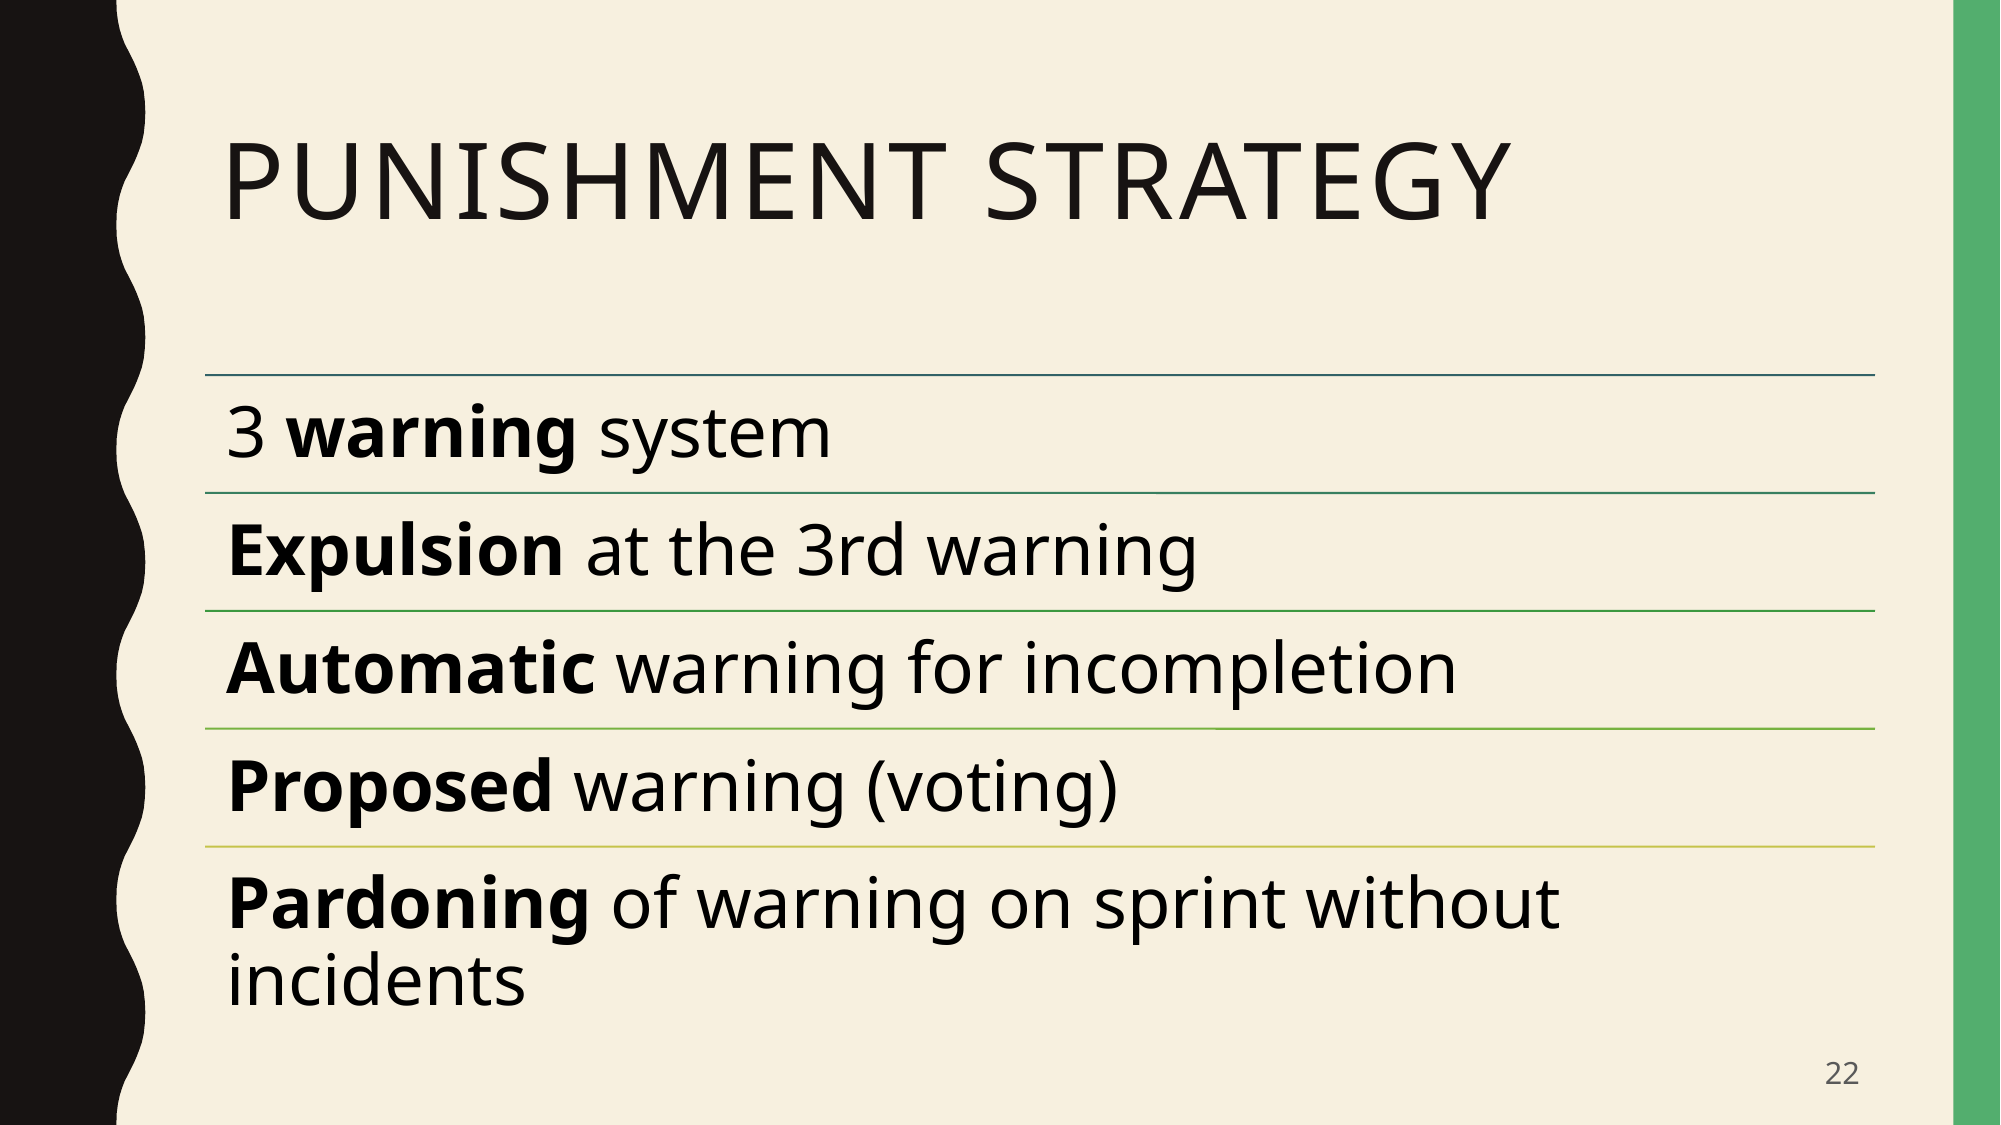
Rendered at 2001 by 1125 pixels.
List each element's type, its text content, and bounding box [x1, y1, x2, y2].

slide_number 21 [1412, 1045, 1875, 1103]
title Punishment strategy [205, 62, 1875, 308]
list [205, 374, 1875, 965]
